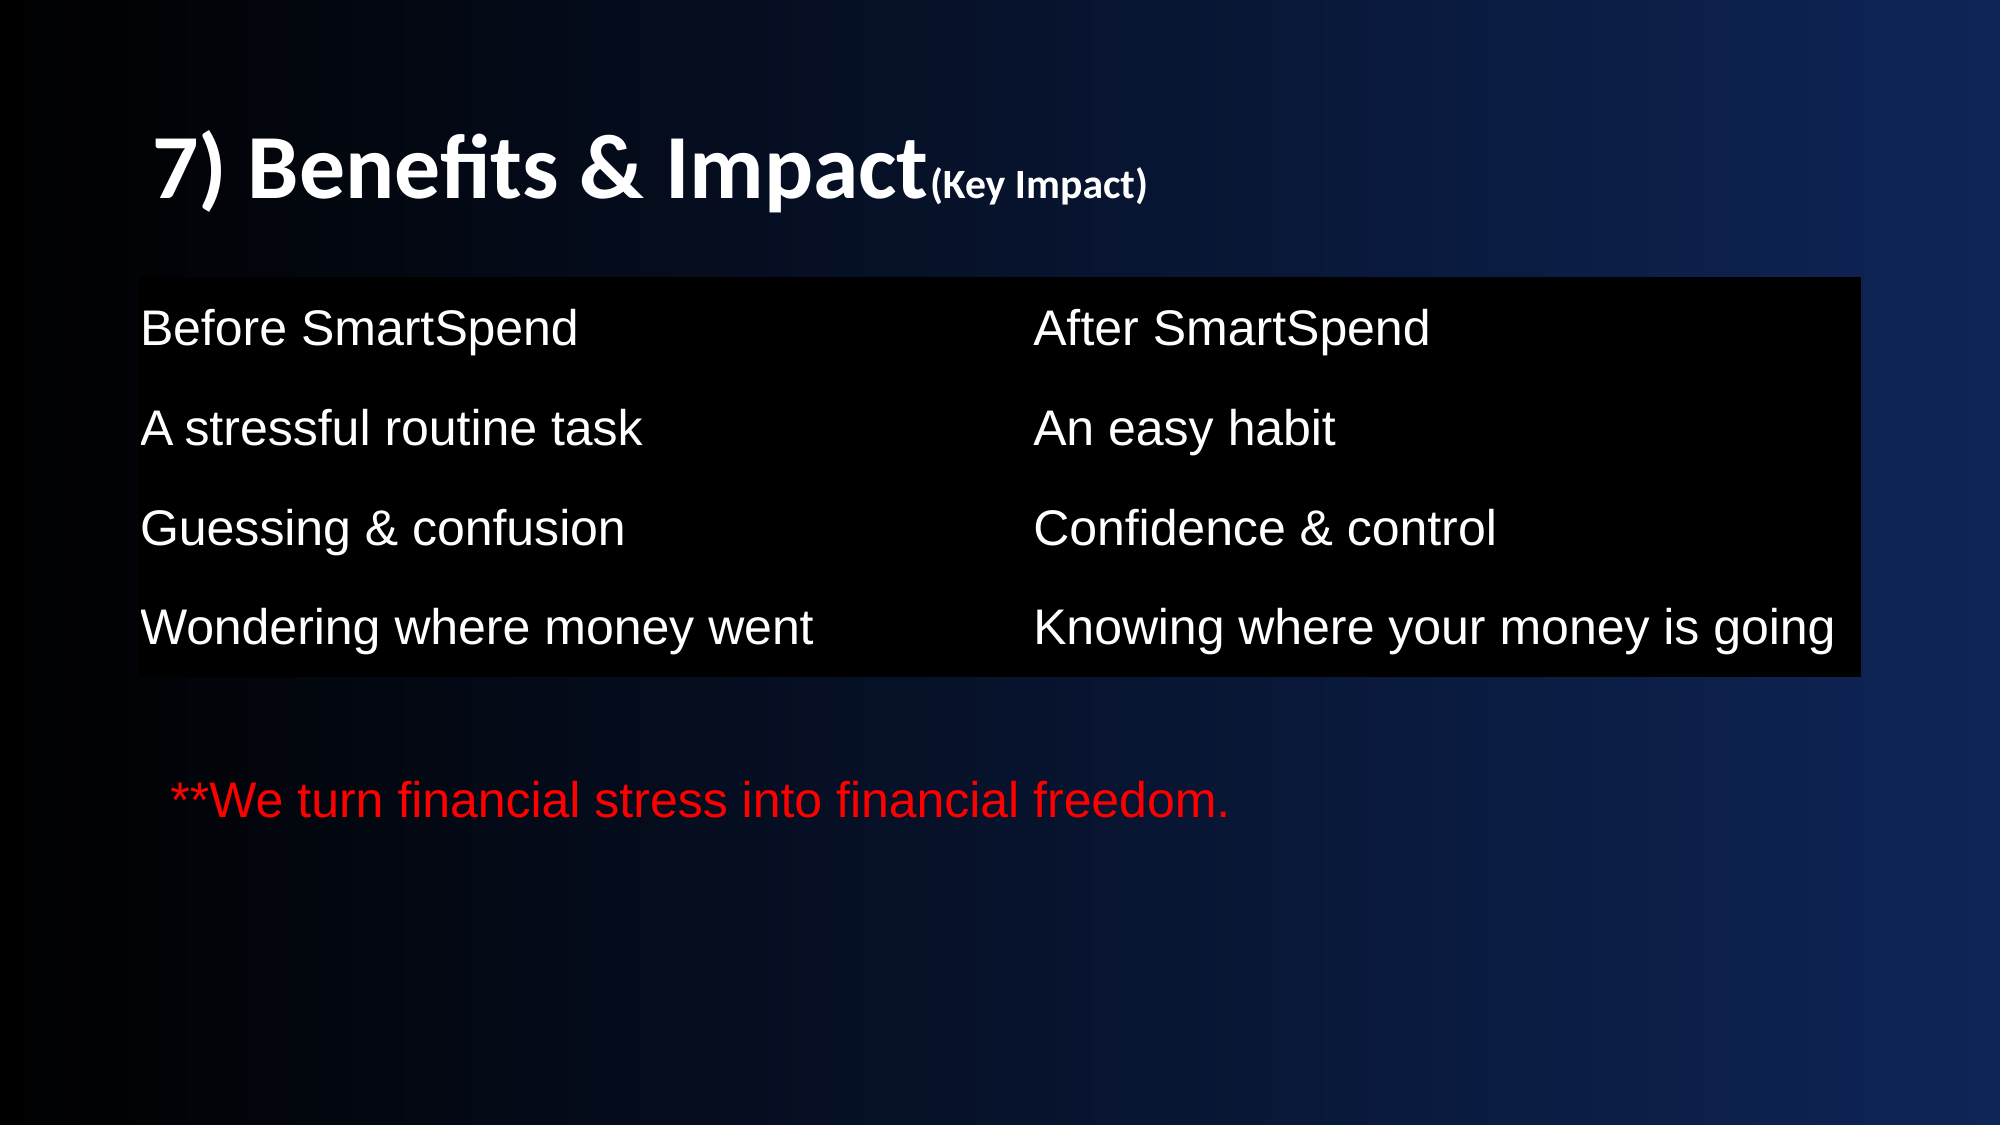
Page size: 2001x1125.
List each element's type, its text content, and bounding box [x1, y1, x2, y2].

table_cell Guessing & confusion [141, 477, 999, 576]
text_box **We turn financial stress into financial freedom. [155, 759, 1417, 835]
table_cell Knowing where your money is going [1001, 577, 1859, 675]
table_cell Confidence & control [1001, 477, 1859, 576]
title 7) Benefits & Impact(Key Impact) [137, 59, 1978, 278]
table_cell An easy habit [1001, 378, 1859, 476]
table_cell A stressful routine task [141, 378, 999, 476]
table_header Before SmartSpend [141, 278, 999, 376]
table_header After SmartSpend [1001, 278, 1859, 376]
table_cell Wondering where money went [141, 577, 999, 675]
